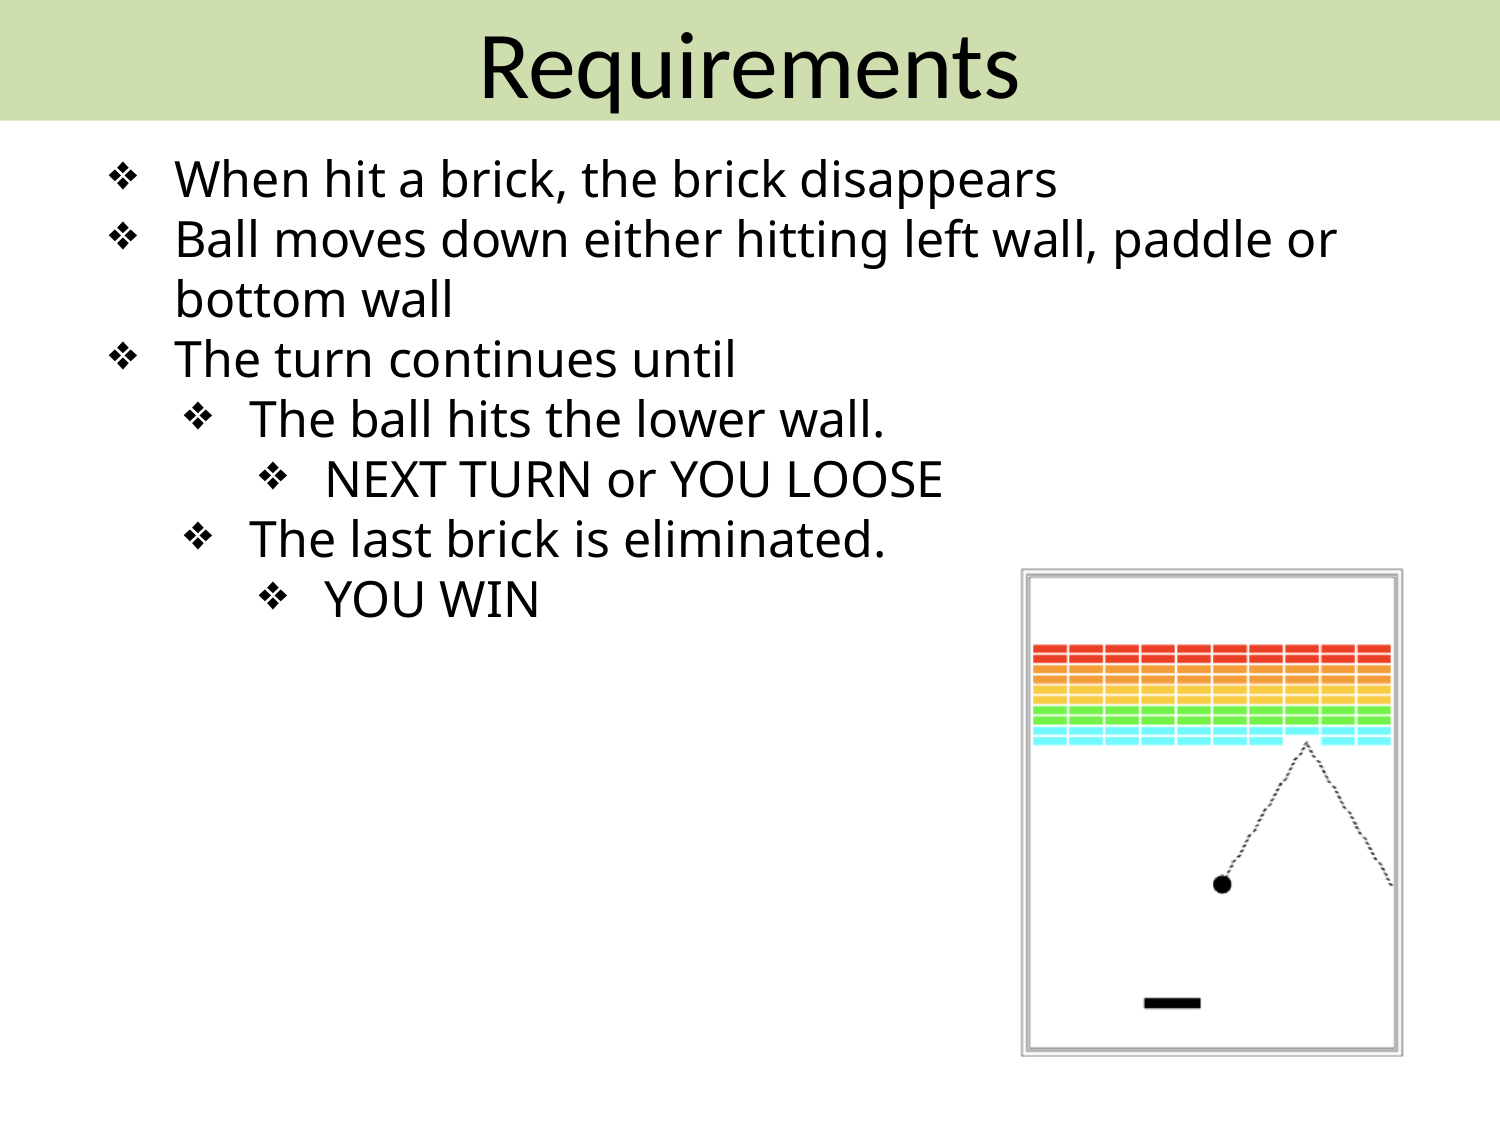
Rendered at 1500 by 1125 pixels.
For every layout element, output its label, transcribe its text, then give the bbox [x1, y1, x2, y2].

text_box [0, 0, 1500, 121]
picture [1010, 554, 1417, 1067]
text_box When hit a brick, the brick disappears Ball moves down either hitting left wall, paddle or bottom wall The turn continues until The ball hits the lower wall. NEXT TURN or YOU LOOSE The last brick is eliminated. YOU WIN [101, 140, 1431, 636]
